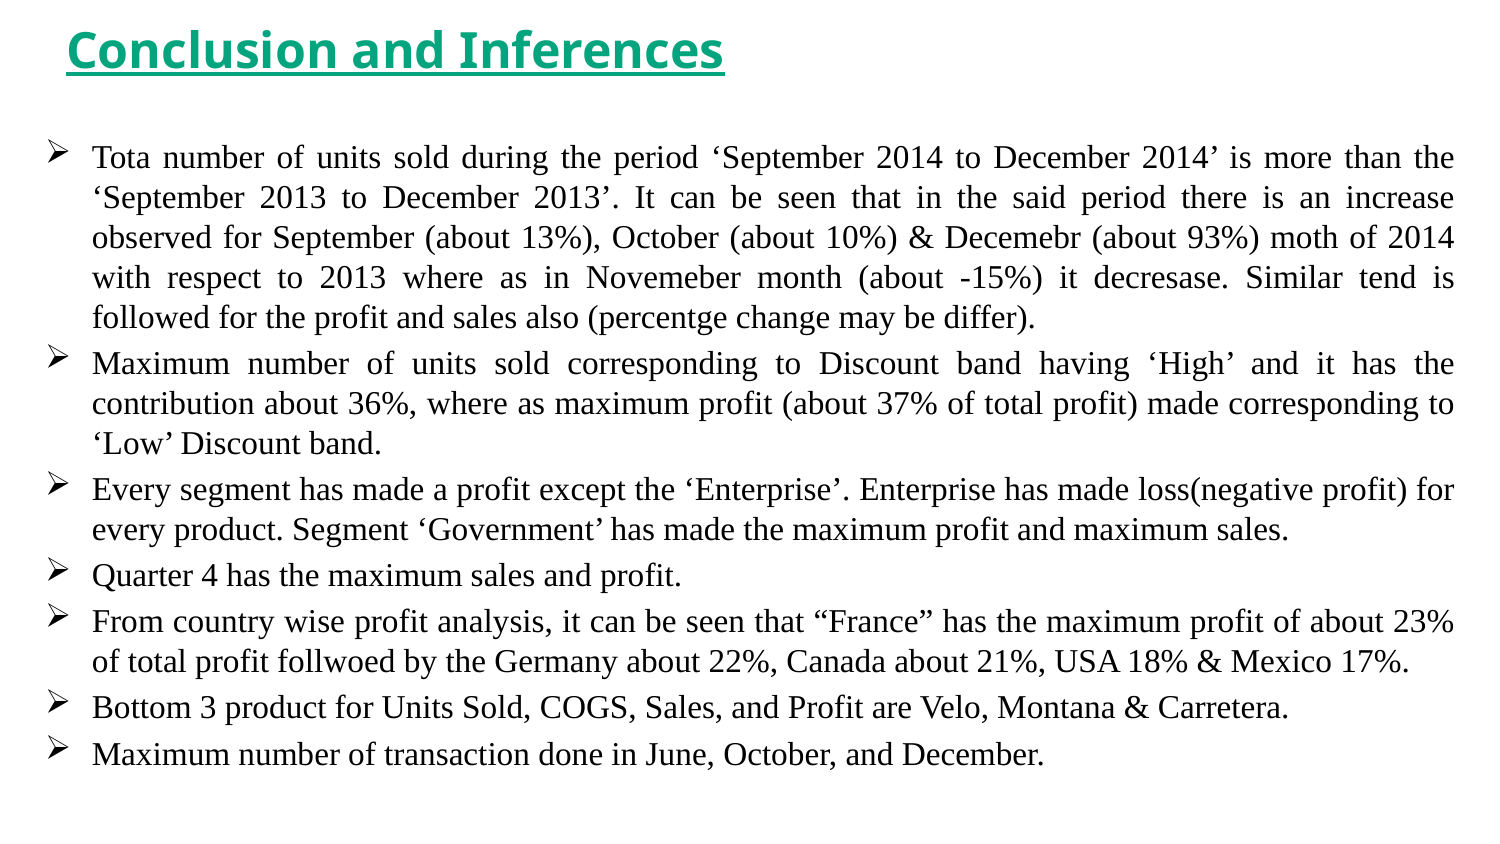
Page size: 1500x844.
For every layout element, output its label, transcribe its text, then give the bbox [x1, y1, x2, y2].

text_box Conclusion and Inferences [51, 3, 1449, 100]
list Tota number of units sold during the period ‘September 2014 to December 2014’ is more than the ‘September 2013 to December 2013’. It can be seen that in the said period there is an increase observed for September (about 13%), October (about 10%) & Decemebr (about 93%) moth of 2014 with respect to 2013 where as in Novemeber month (about -15%) it decresase. Similar tend is followed for the profit and sales also (percentge change may be differ). Maximum number of units sold corresponding to Discount band having ‘High’ and it has the contribution about 36%, where as maximum profit (about 37% of total profit) made corresponding to ‘Low’ Discount band. Every segment has made a profit except the ‘Enterprise’. Enterprise has made loss(negative profit) for every product. Segment ‘Government’ has made the maximum profit and maximum sales. Quarter 4 has the maximum sales and profit. From country wise profit analysis, it can be seen that “France” has the maximum profit of about 23% of total profit follwoed by the Germany about 22%, Canada about 21%, USA 18% & Mexico 17%. Bottom 3 product for Units Sold, COGS, Sales, and Profit are Velo, Montana & Carretera. Maximum number of transaction done in June, October, and December. [30, 120, 1473, 782]
